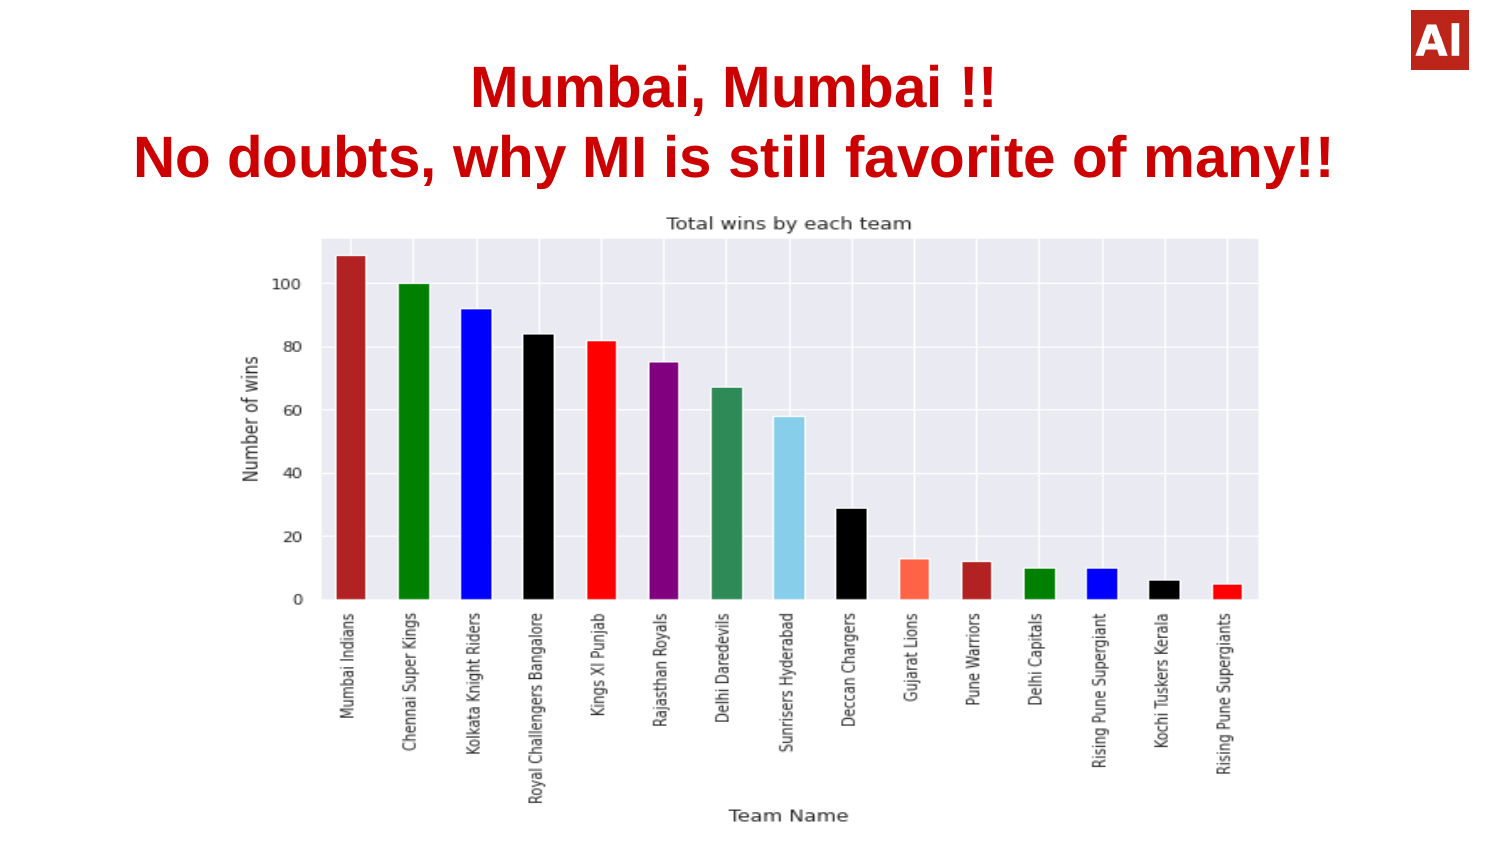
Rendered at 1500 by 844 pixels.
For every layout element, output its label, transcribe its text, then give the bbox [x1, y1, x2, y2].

title Mumbai, Mumbai !! No doubts, why MI is still favorite of many!! [35, 34, 1434, 129]
picture [1411, 10, 1469, 70]
picture [231, 207, 1269, 835]
